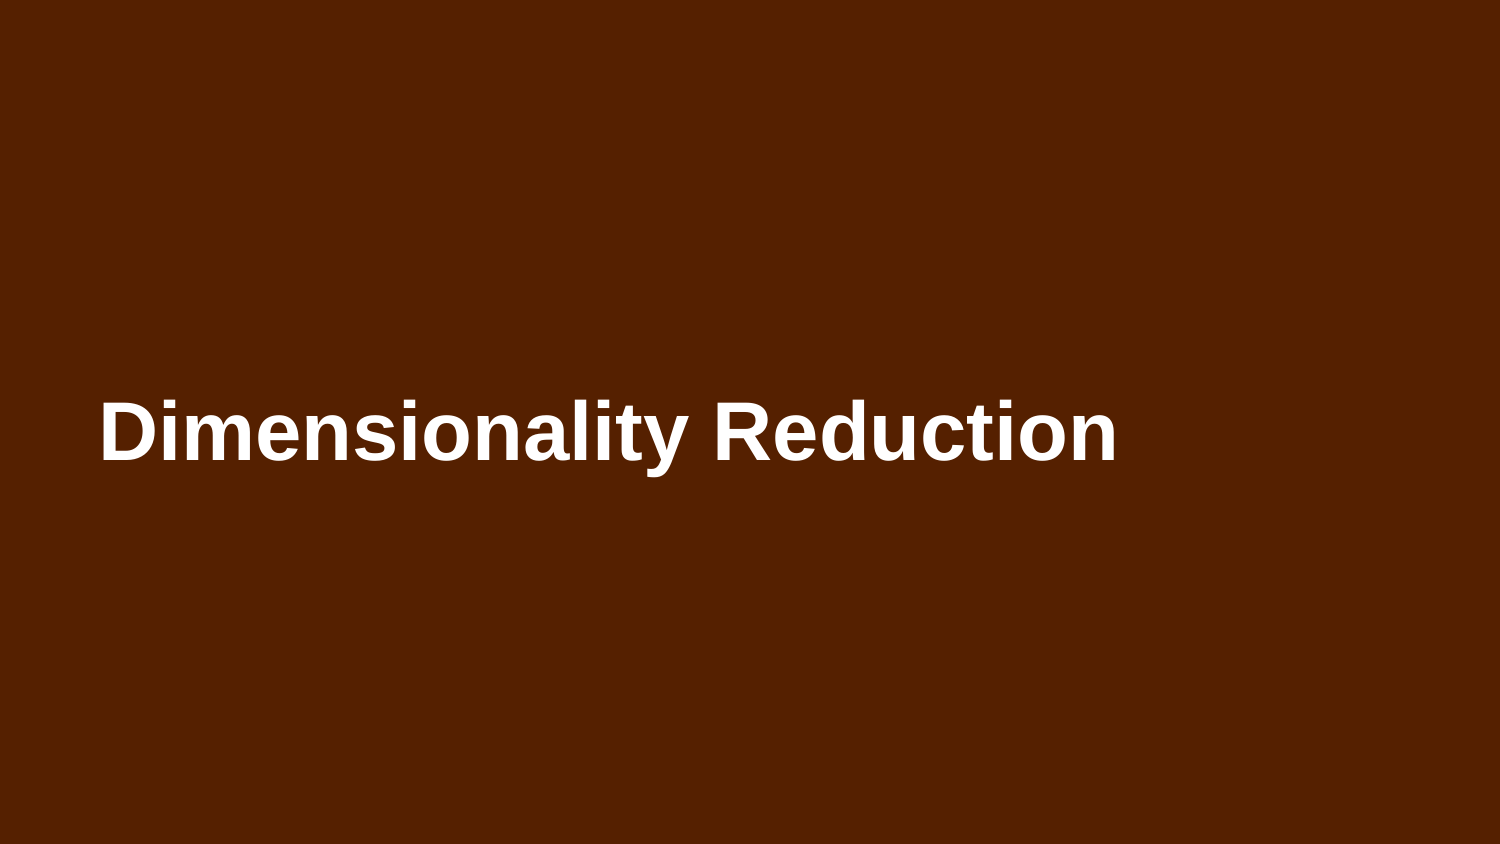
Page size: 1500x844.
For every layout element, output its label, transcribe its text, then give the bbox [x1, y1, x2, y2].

title Dimensionality Reduction [83, 373, 1302, 481]
